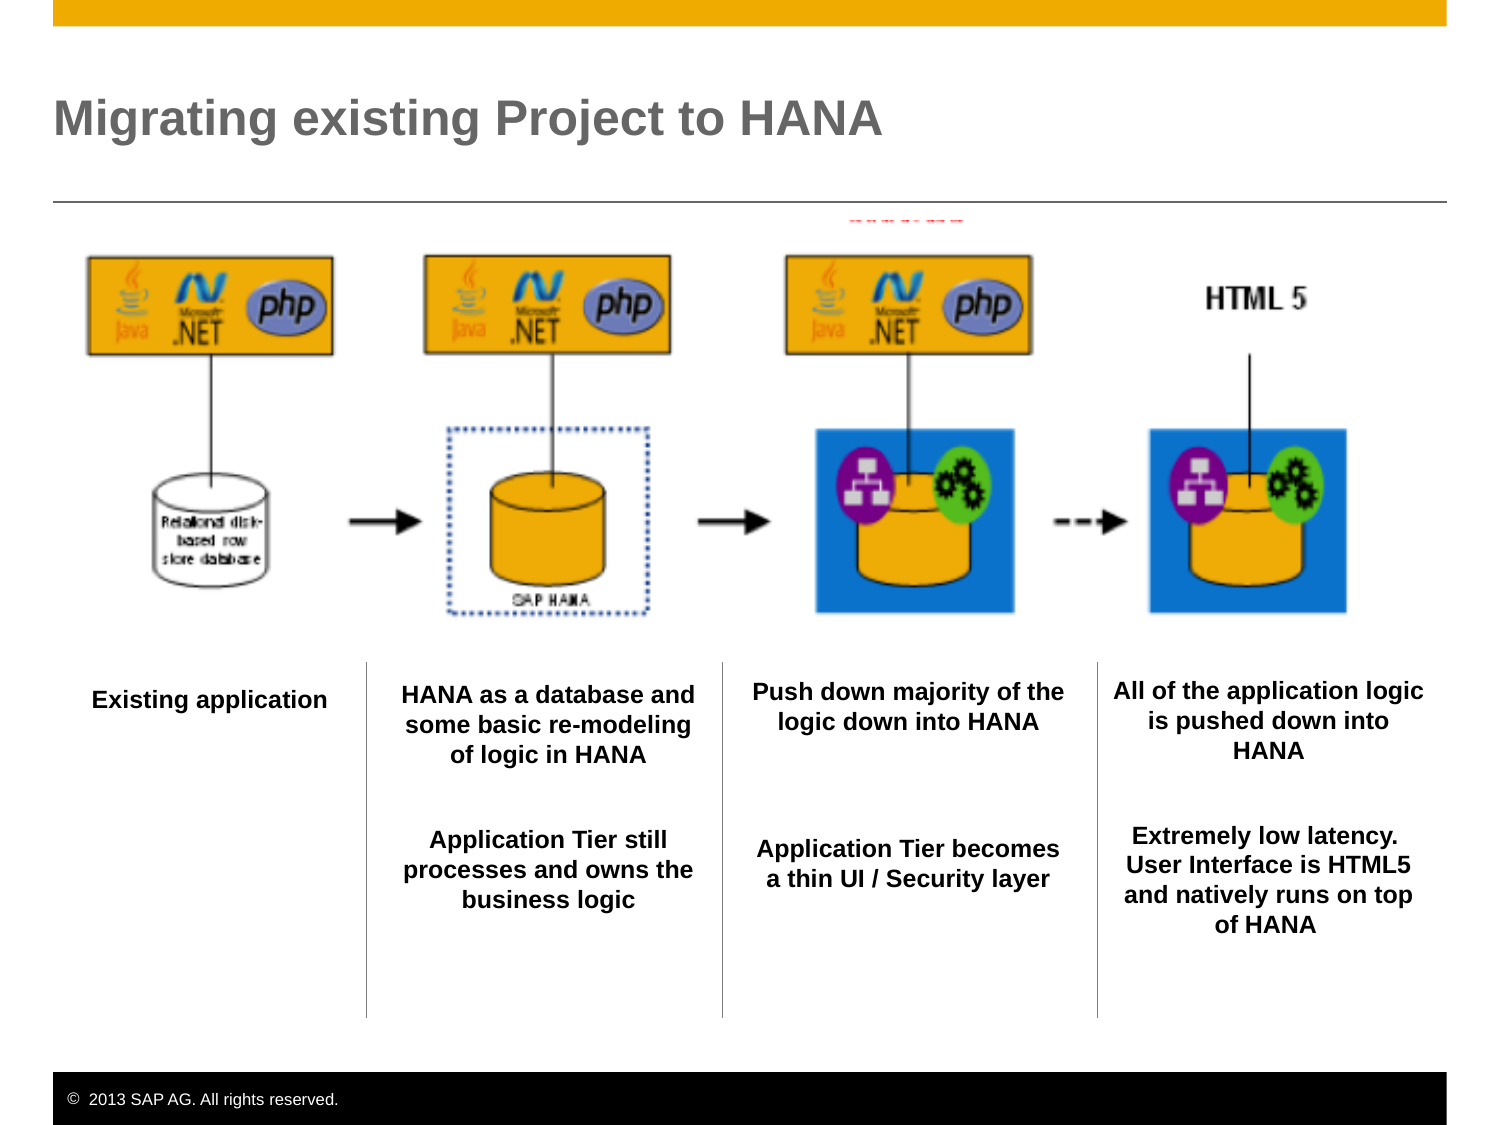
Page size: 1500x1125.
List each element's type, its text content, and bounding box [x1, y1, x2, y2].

text_box All of the application logic is pushed down into HANA Extremely low latency. User Interface is HTML5 and natively runs on top of HANA [1112, 674, 1426, 939]
title Migrating existing Project to HANA [53, 53, 1447, 178]
text_box HANA as a database and some basic re-modeling of logic in HANA Application Tier still processes and owns the business logic [391, 678, 706, 914]
text_box Push down majority of the logic down into HANA Application Tier becomes a thin UI / Security layer [751, 675, 1066, 893]
text_box Existing application [53, 683, 361, 714]
picture [69, 220, 1393, 638]
